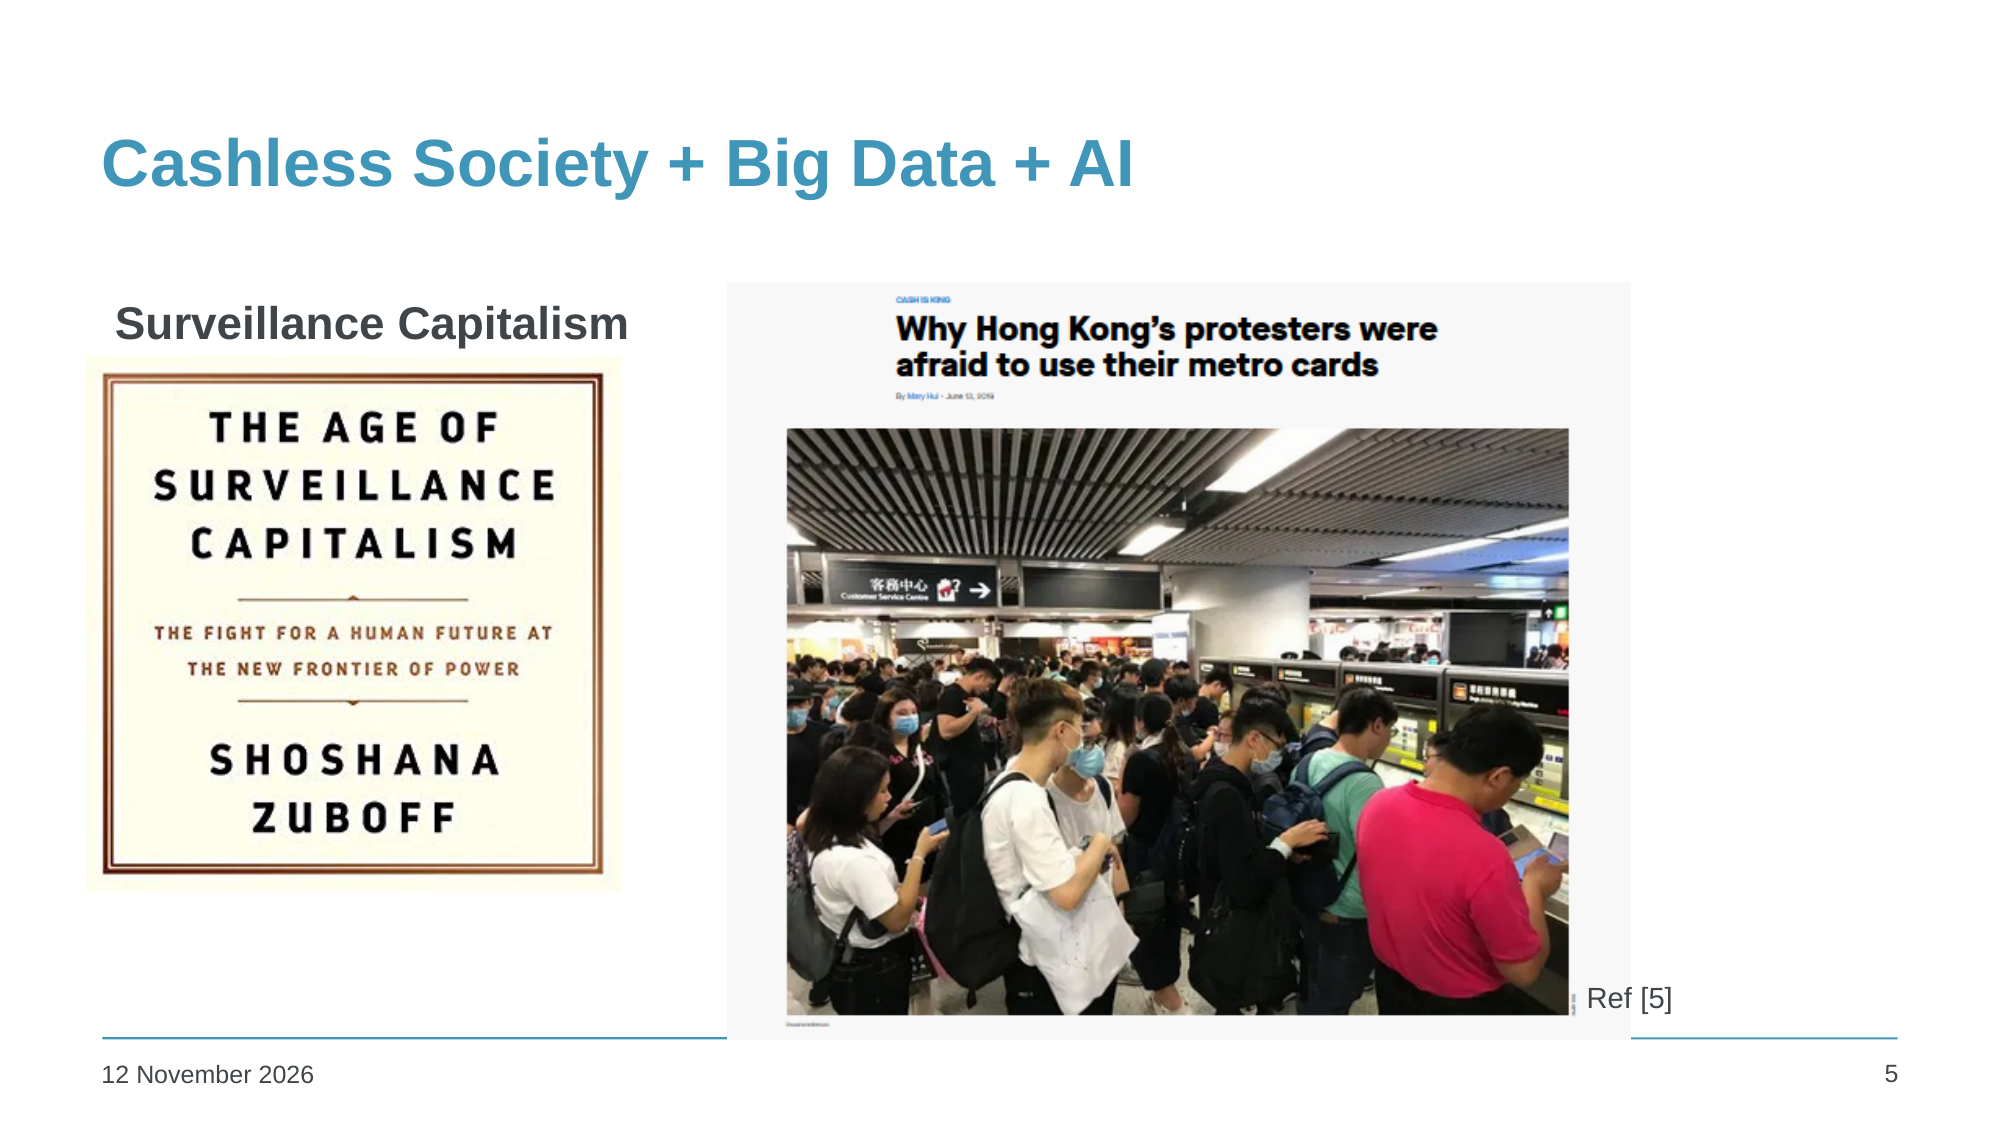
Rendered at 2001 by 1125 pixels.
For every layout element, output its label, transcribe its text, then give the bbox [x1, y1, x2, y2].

text_box Ref [5] [1635, 971, 1689, 1022]
list Surveillance Capitalism [99, 251, 984, 357]
title Cashless Society + Big Data + AI [86, 66, 1887, 254]
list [86, 356, 622, 892]
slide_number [86, 1051, 528, 1106]
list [726, 282, 1631, 1040]
slide_number 5 [1771, 1050, 1914, 1106]
